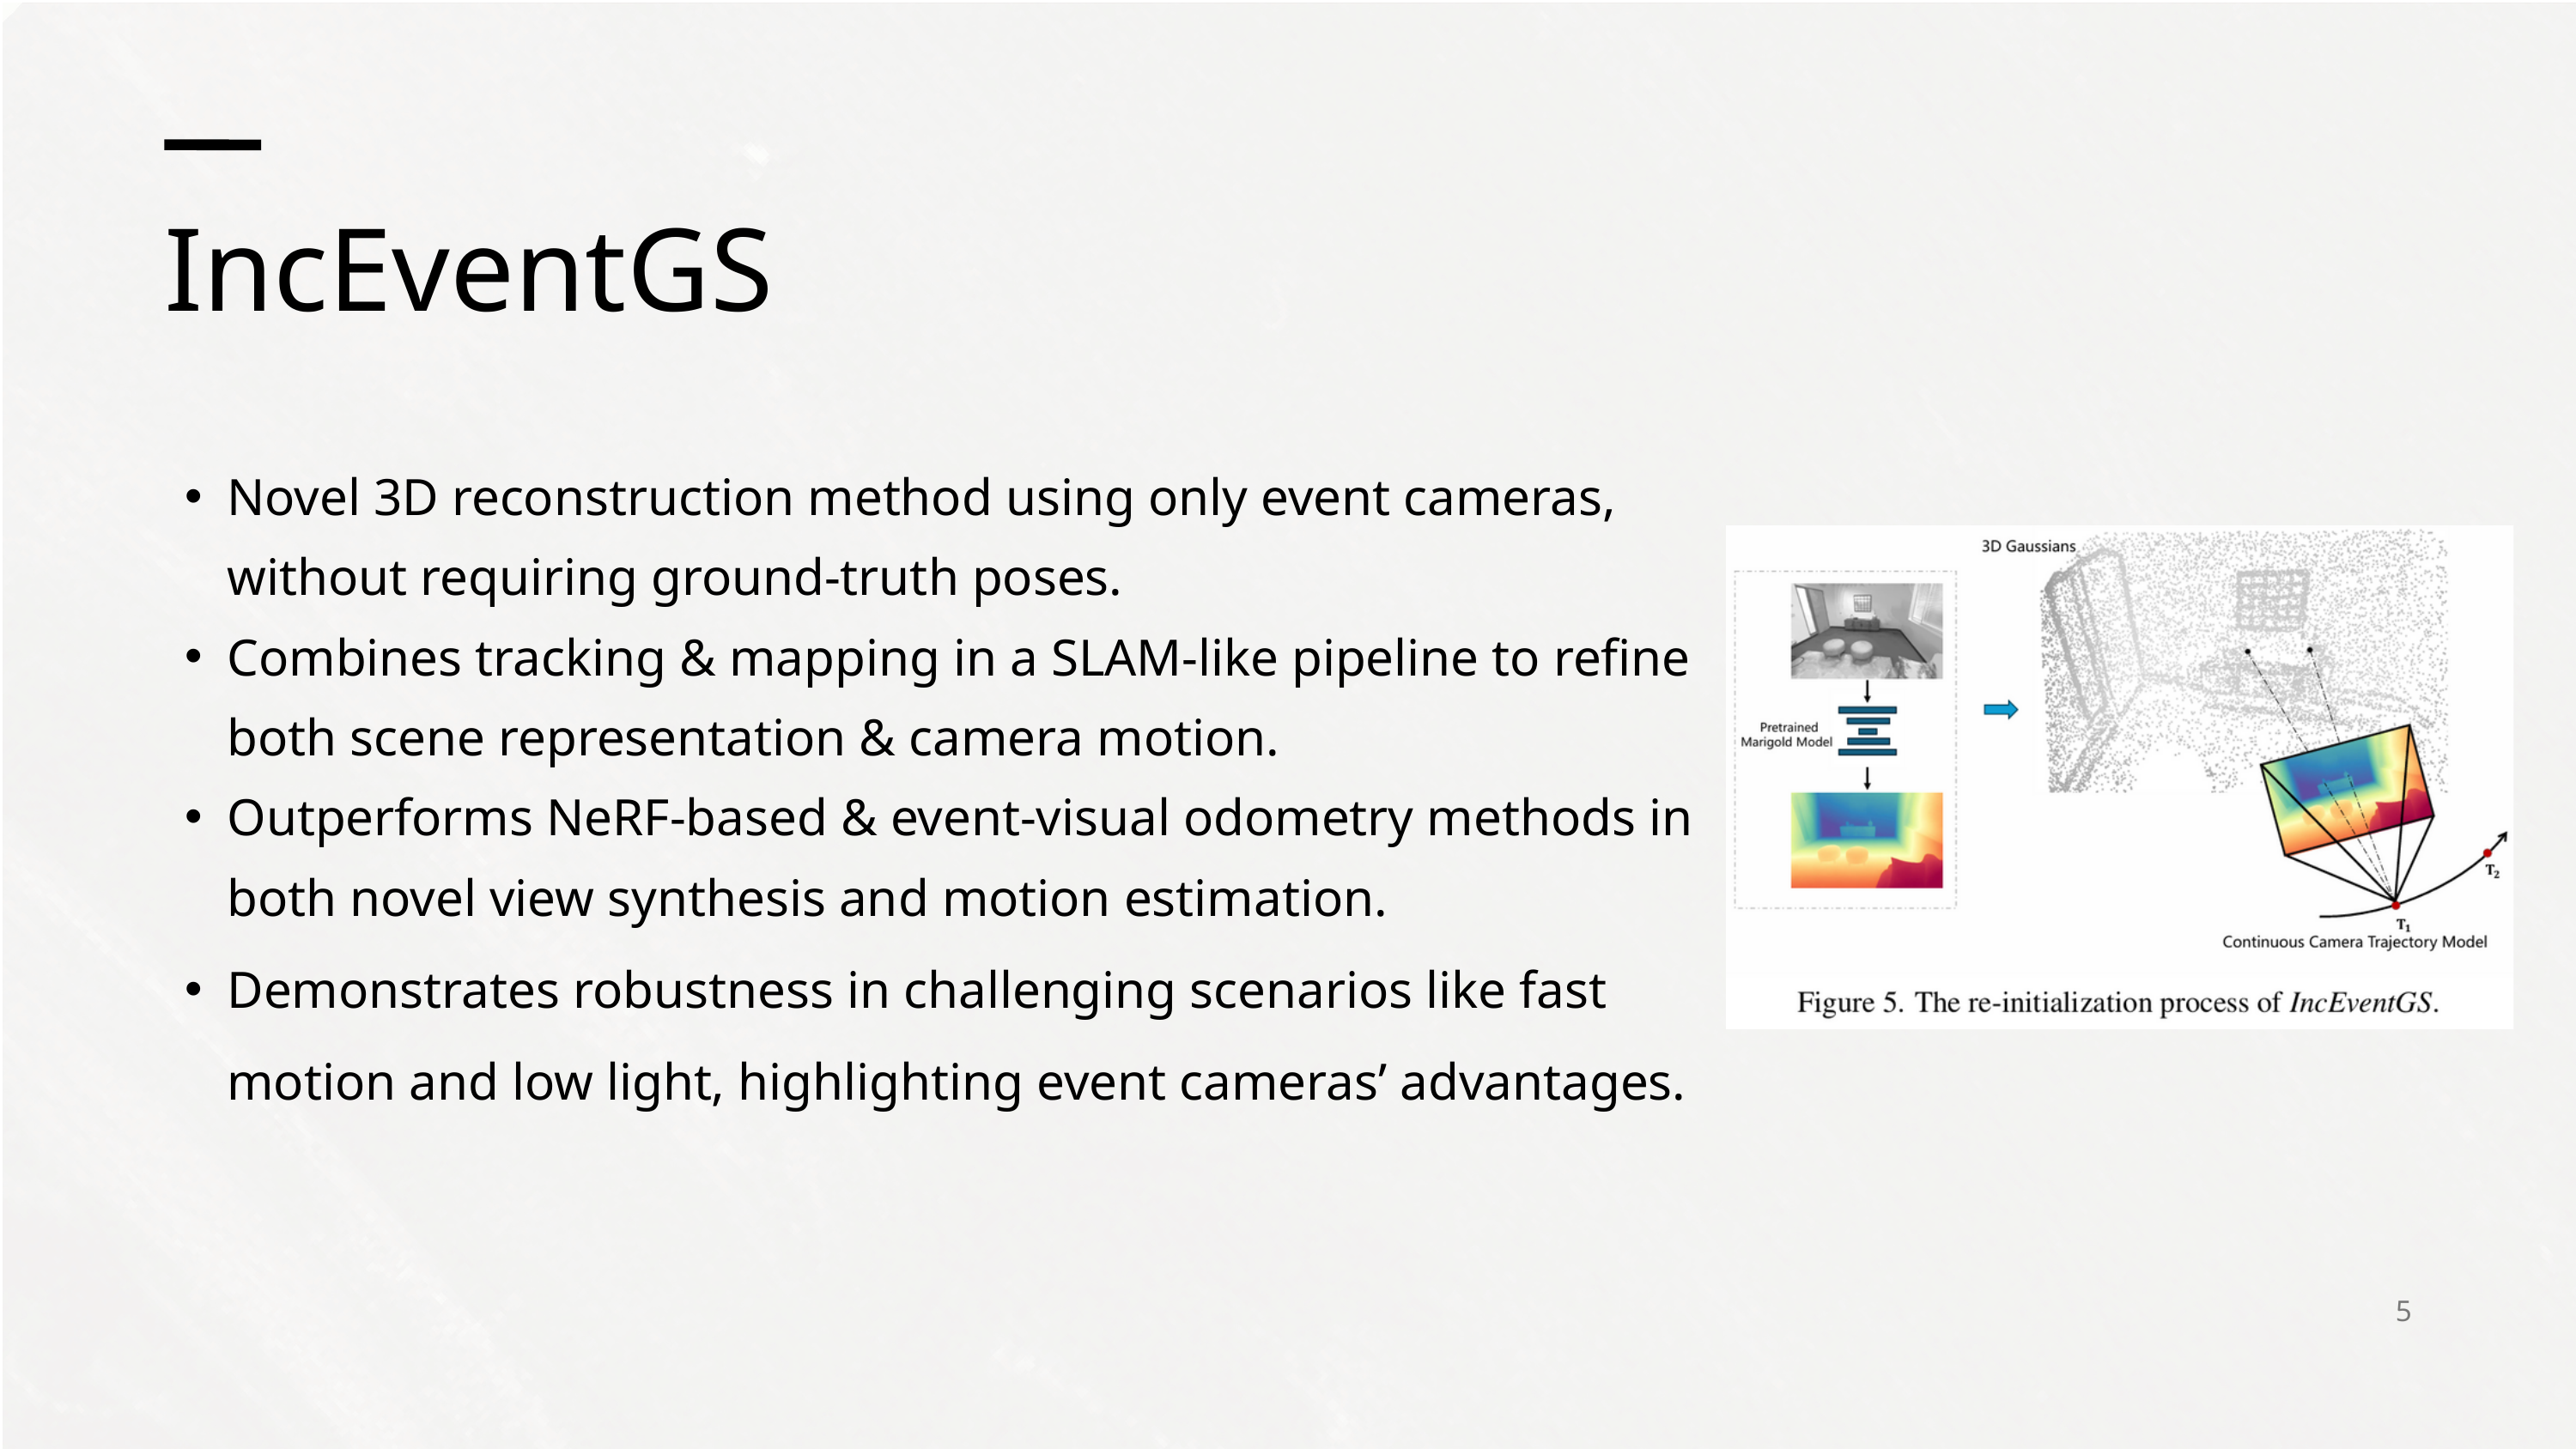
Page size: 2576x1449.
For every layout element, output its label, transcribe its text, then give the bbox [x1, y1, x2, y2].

text_box [1726, 525, 2514, 1029]
text_box Novel 3D reconstruction method using only event cameras, without requiring ground-truth poses. Combines tracking & mapping in a SLAM-like pipeline to refine both scene representation & camera motion. Outperforms NeRF-based & event-visual odometry methods in both novel view synthesis and motion estimation. Demonstrates robustness in challenging scenarios like fast motion and low light, highlighting event cameras’ advantages. [142, 445, 1726, 1111]
text_box [3, 3, 2576, 1449]
text_box IncEventGS [164, 173, 1438, 334]
text_box 5 [1925, 1287, 2412, 1328]
